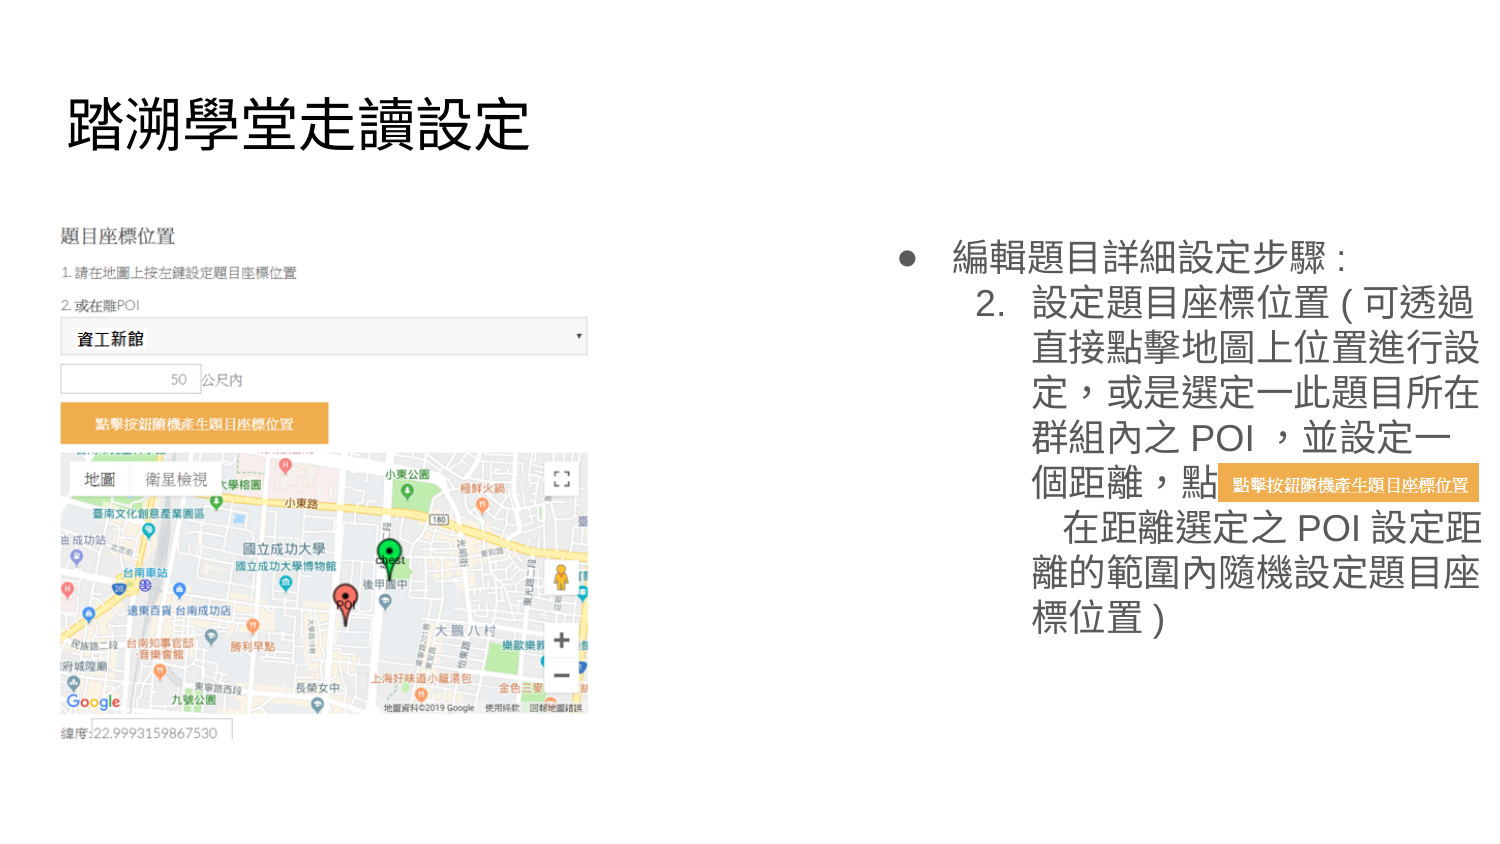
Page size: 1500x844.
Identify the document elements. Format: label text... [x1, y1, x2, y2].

list 編輯題目詳細設定步驟: 設定題目座標位置(可透過直接點擊地圖上位置進行設定，或是選定一此題目所在群組內之POI，並設定一個距離，點擊 在距離選定之POI設定距離的範圍內隨機設定題目座標位置) [862, 218, 1500, 835]
picture [1218, 463, 1479, 502]
picture [50, 218, 601, 740]
title 踏溯學堂走讀設定 [51, 72, 1449, 167]
